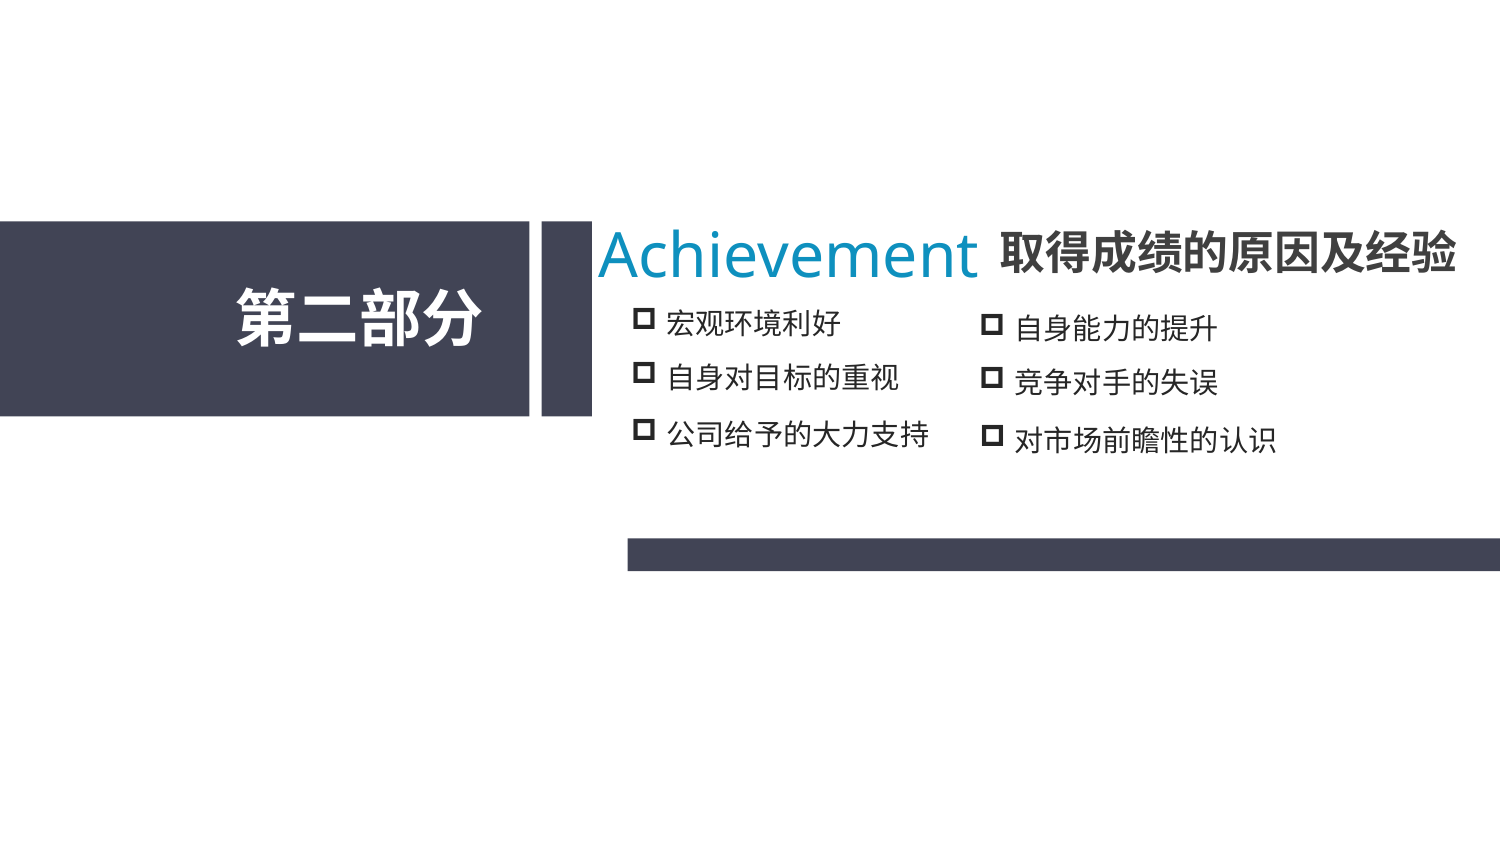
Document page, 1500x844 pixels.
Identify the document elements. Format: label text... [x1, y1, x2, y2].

text_box 自身对目标的重视 [619, 353, 912, 400]
text_box 对市场前瞻性的认识 [968, 416, 1290, 463]
text_box [0, 219, 532, 418]
text_box [540, 219, 594, 418]
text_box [607, 208, 1472, 297]
text_box [626, 536, 1500, 573]
text_box 公司给予的大力支持 [620, 410, 942, 457]
text_box 竞争对手的失误 [967, 358, 1231, 406]
text_box 第二部分 [223, 272, 496, 359]
text_box 宏观环境利好 [619, 305, 854, 346]
text_box 自身能力的提升 [967, 305, 1231, 352]
